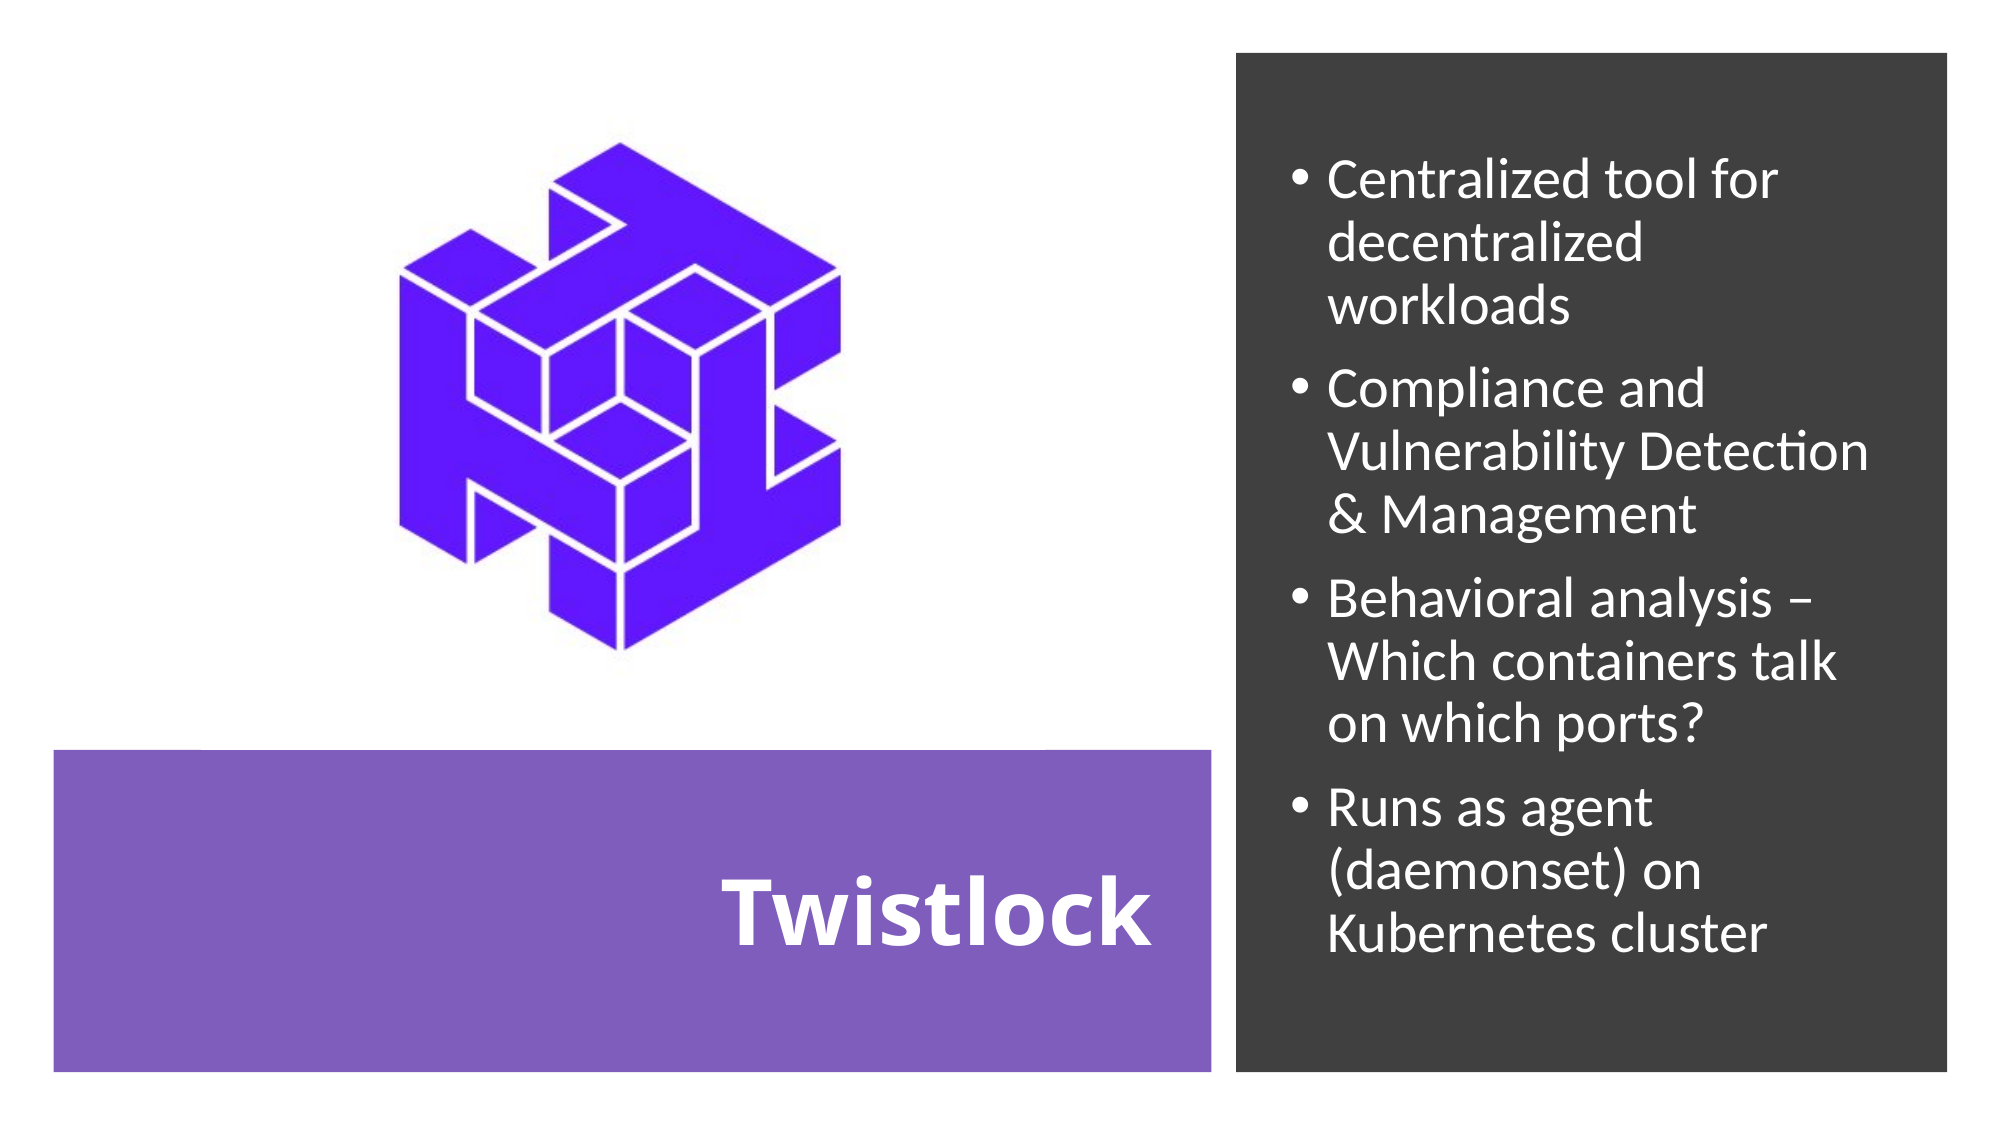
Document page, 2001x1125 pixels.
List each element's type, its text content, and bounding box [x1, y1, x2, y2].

text_box [53, 749, 1212, 1073]
list Centralized tool for decentralized workloads Compliance and Vulnerability Detection & Management Behavioral analysis – Which containers talk on which ports? Runs as agent (daemonset) on Kubernetes cluster [1275, 84, 1914, 1029]
title Twistlock [85, 782, 1168, 1049]
text_box [1235, 52, 1948, 1073]
picture [201, 12, 1045, 750]
